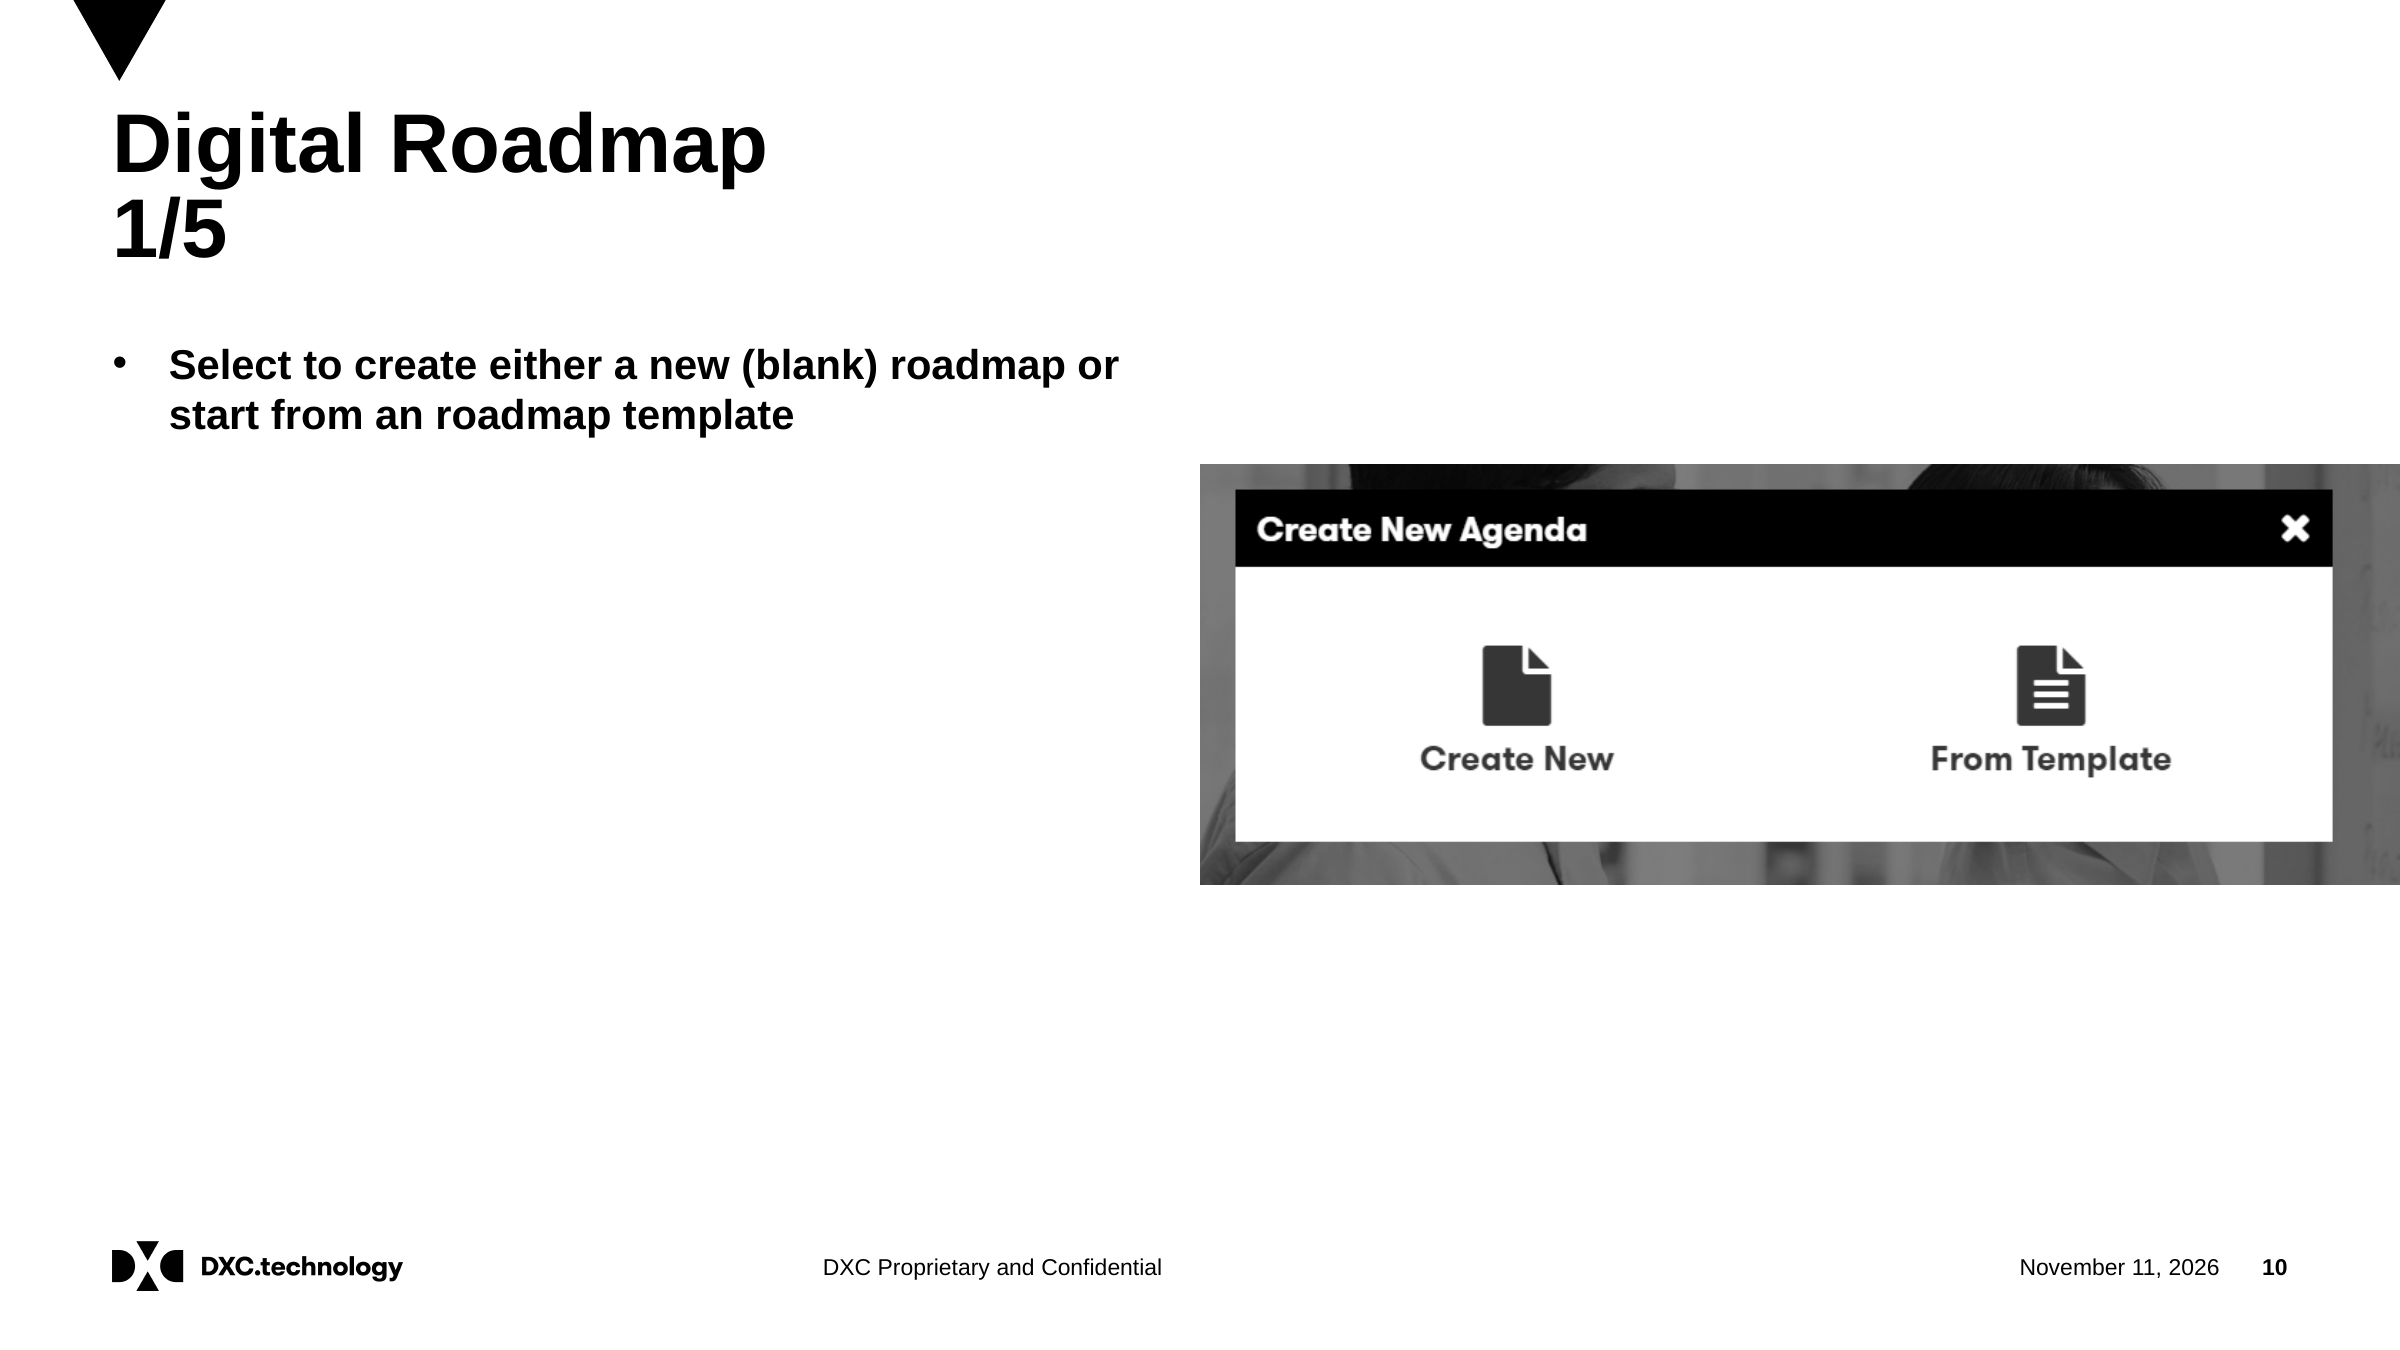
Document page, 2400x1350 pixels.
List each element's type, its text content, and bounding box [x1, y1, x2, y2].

picture [1199, 0, 2400, 1350]
title Digital Roadmap 1/5 [112, 104, 1163, 337]
list Select to create either a new (blank) roadmap or start from an roadmap template [112, 337, 1163, 1178]
